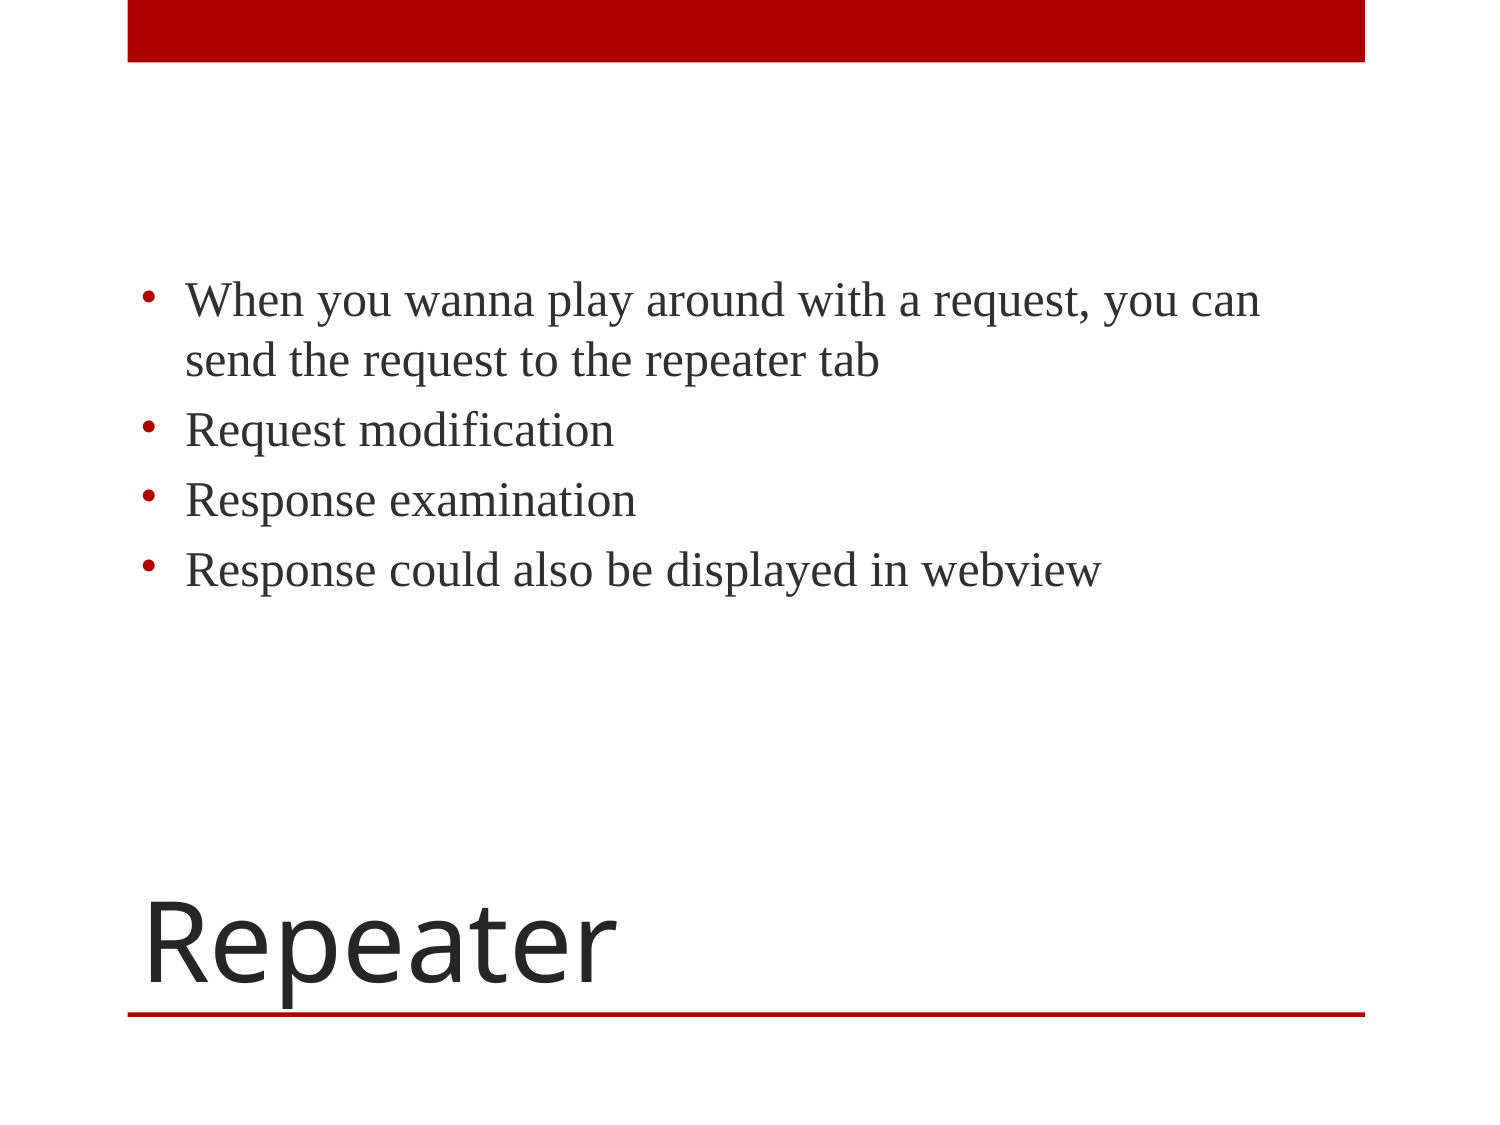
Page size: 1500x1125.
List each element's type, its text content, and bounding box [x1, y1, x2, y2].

list When you wanna play around with a request, you can send the request to the repeater tab Request modification Response examination Response could also be displayed in webview [125, 104, 1363, 758]
title Repeater [125, 809, 1238, 1013]
